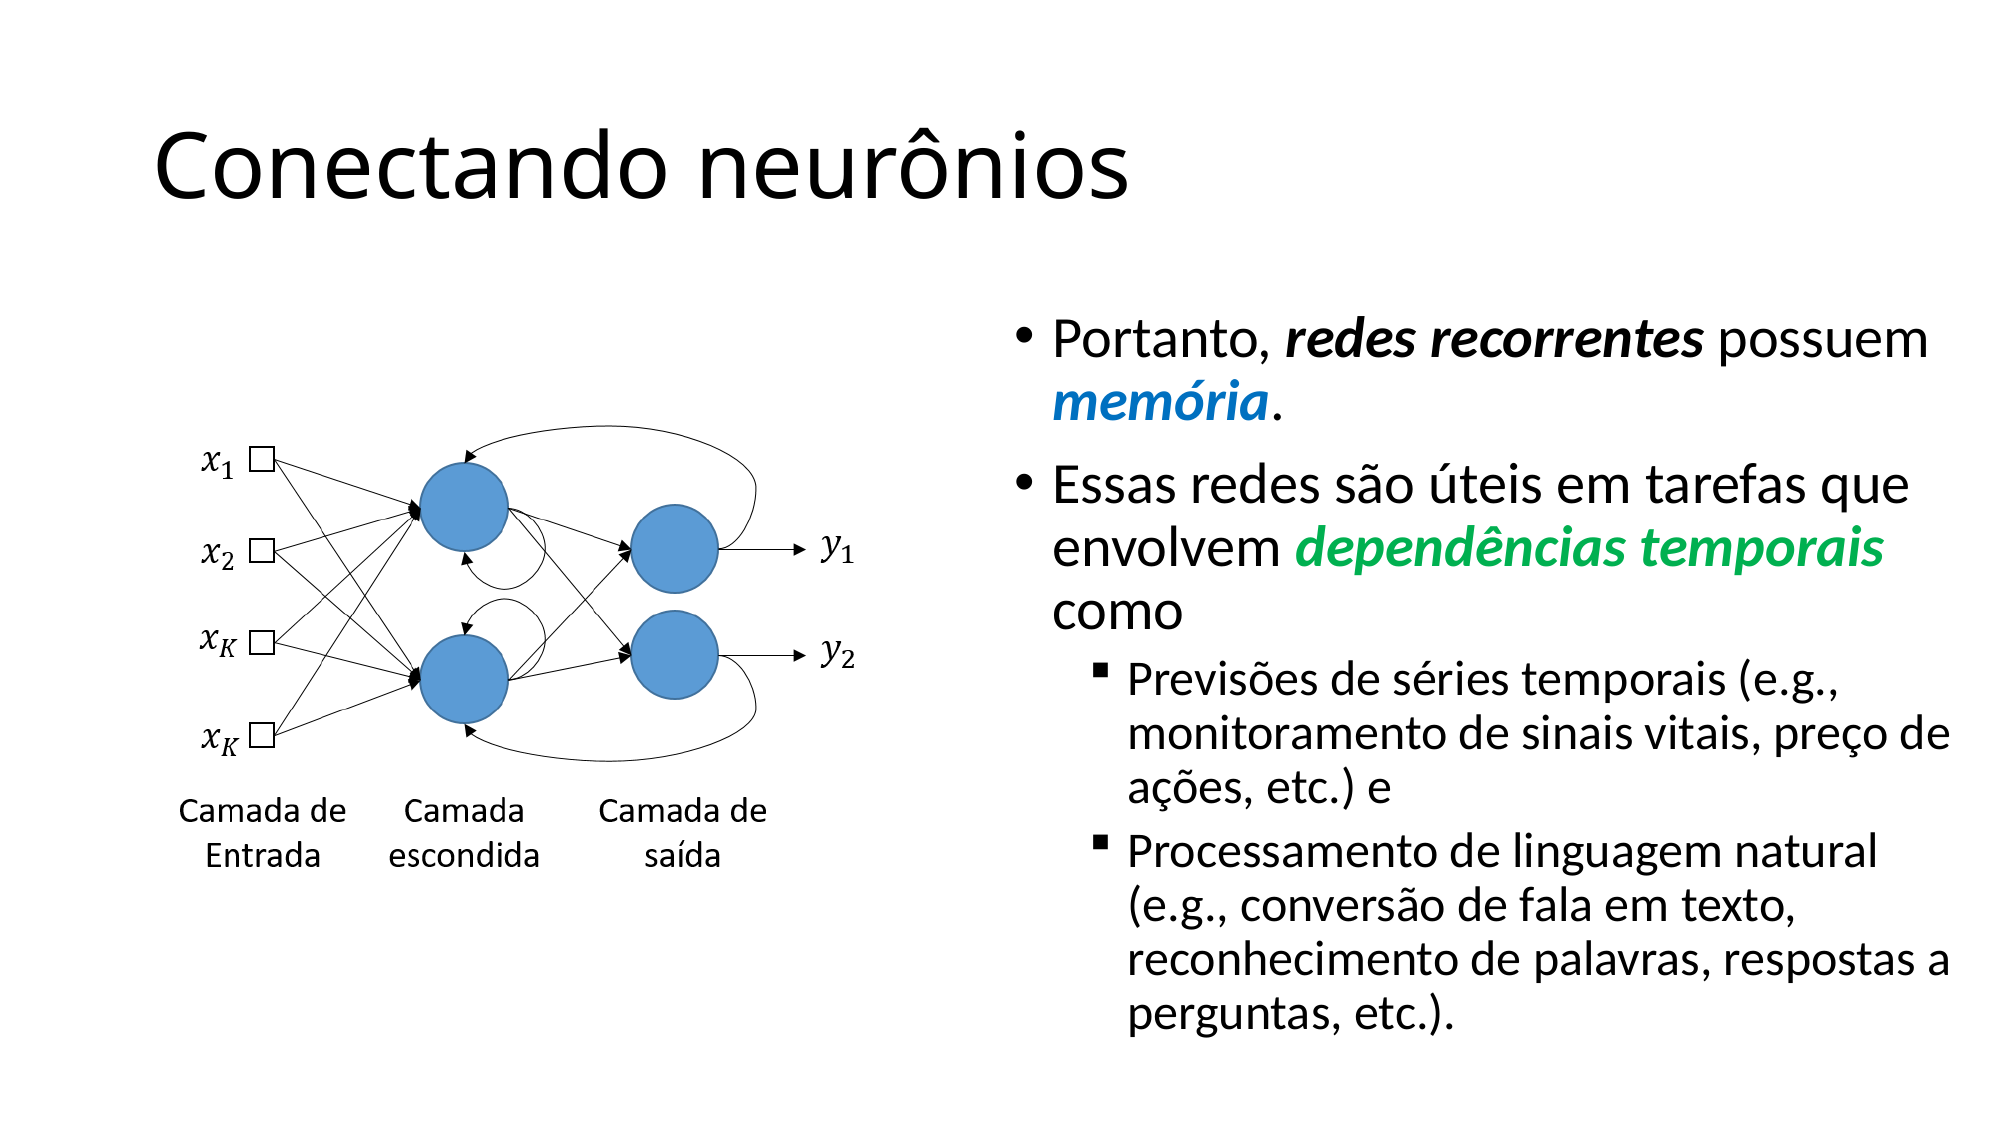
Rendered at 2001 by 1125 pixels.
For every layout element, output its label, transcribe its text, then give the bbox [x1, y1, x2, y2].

picture [175, 425, 865, 899]
list Portanto, redes recorrentes possuem memória. Essas redes são úteis em tarefas que envolvem dependências temporais como Previsões de séries temporais (e.g., monitoramento de sinais vitais, preço de ações, etc.) e Processamento de linguagem natural (e.g., conversão de fala em texto, reconhecimento de palavras, respostas a perguntas, etc.). [999, 299, 1972, 1125]
title Conectando neurônios [137, 59, 1863, 278]
